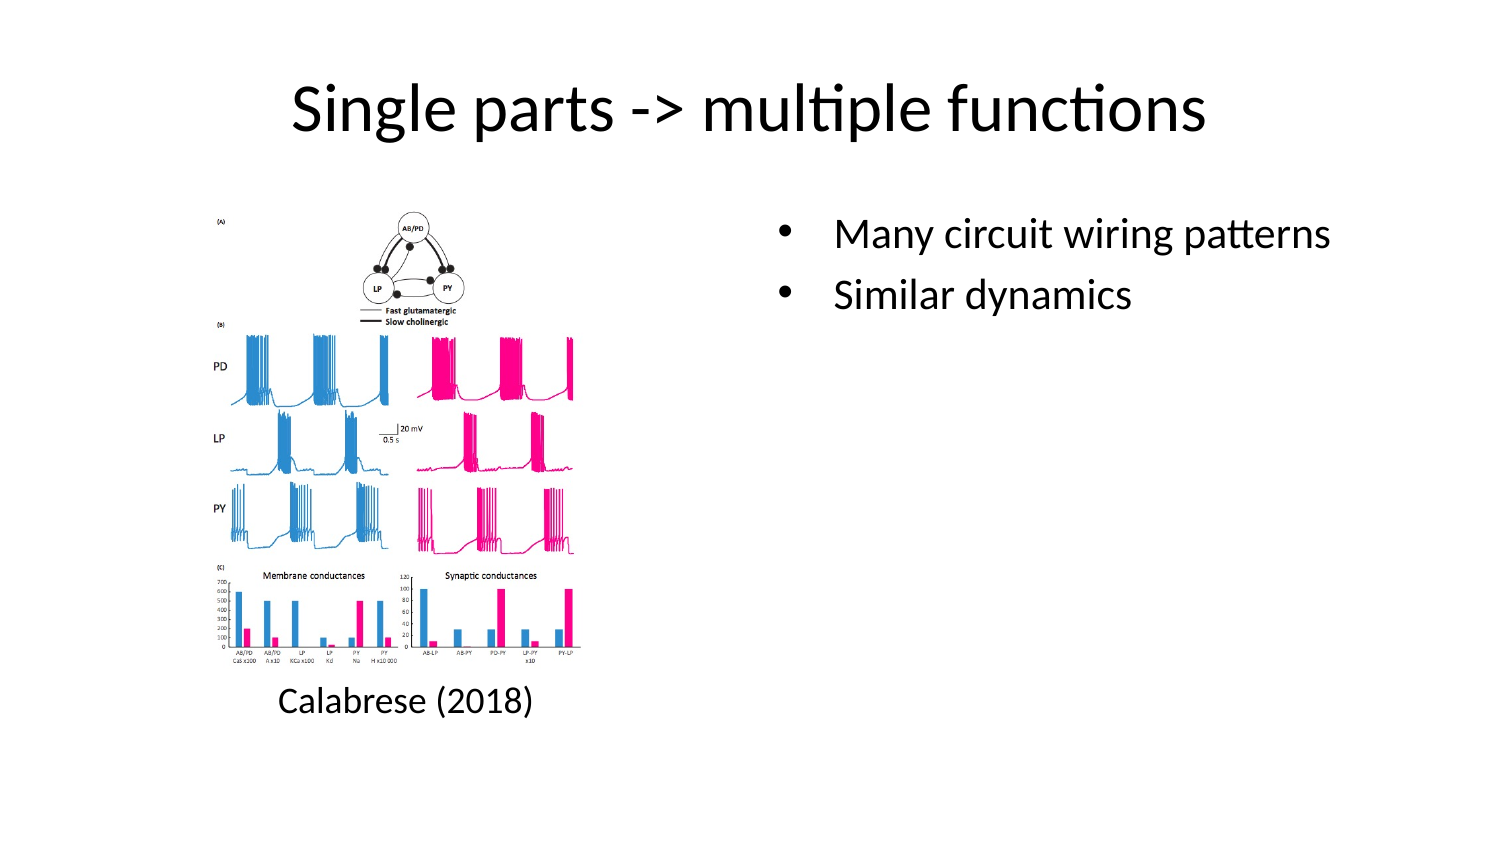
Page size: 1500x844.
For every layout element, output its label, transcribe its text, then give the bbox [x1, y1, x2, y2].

title Single parts -> multiple functions [75, 33, 1425, 175]
text_box Calabrese (2018) [74, 668, 738, 753]
picture [201, 195, 613, 669]
list Many circuit wiring patterns Similar dynamics [762, 196, 1425, 754]
